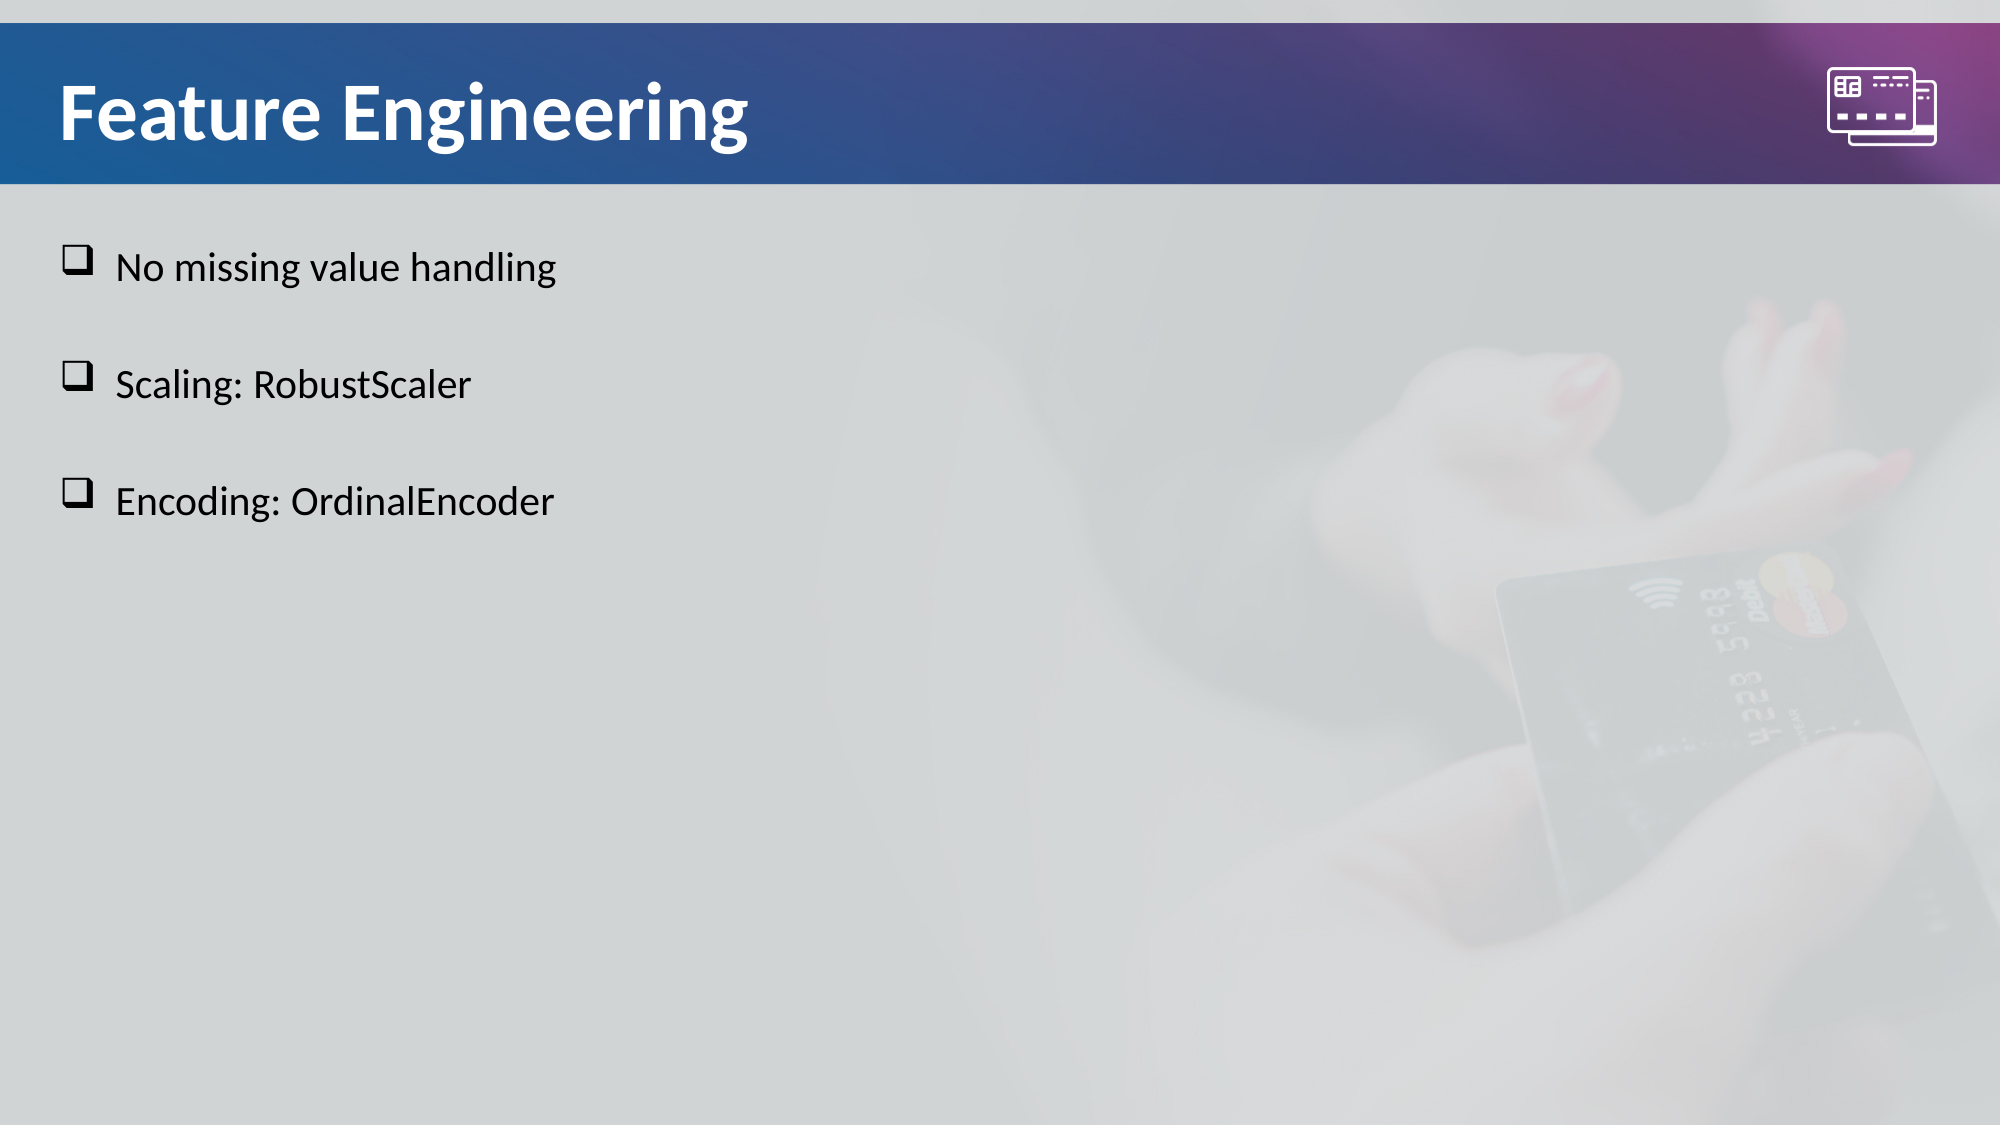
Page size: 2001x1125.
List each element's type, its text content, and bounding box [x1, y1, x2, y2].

picture [0, 0, 2000, 1125]
title Feature Engineering [43, 41, 1385, 173]
list No missing value handling Scaling: RobustScaler Encoding: OrdinalEncoder [43, 231, 1934, 1084]
